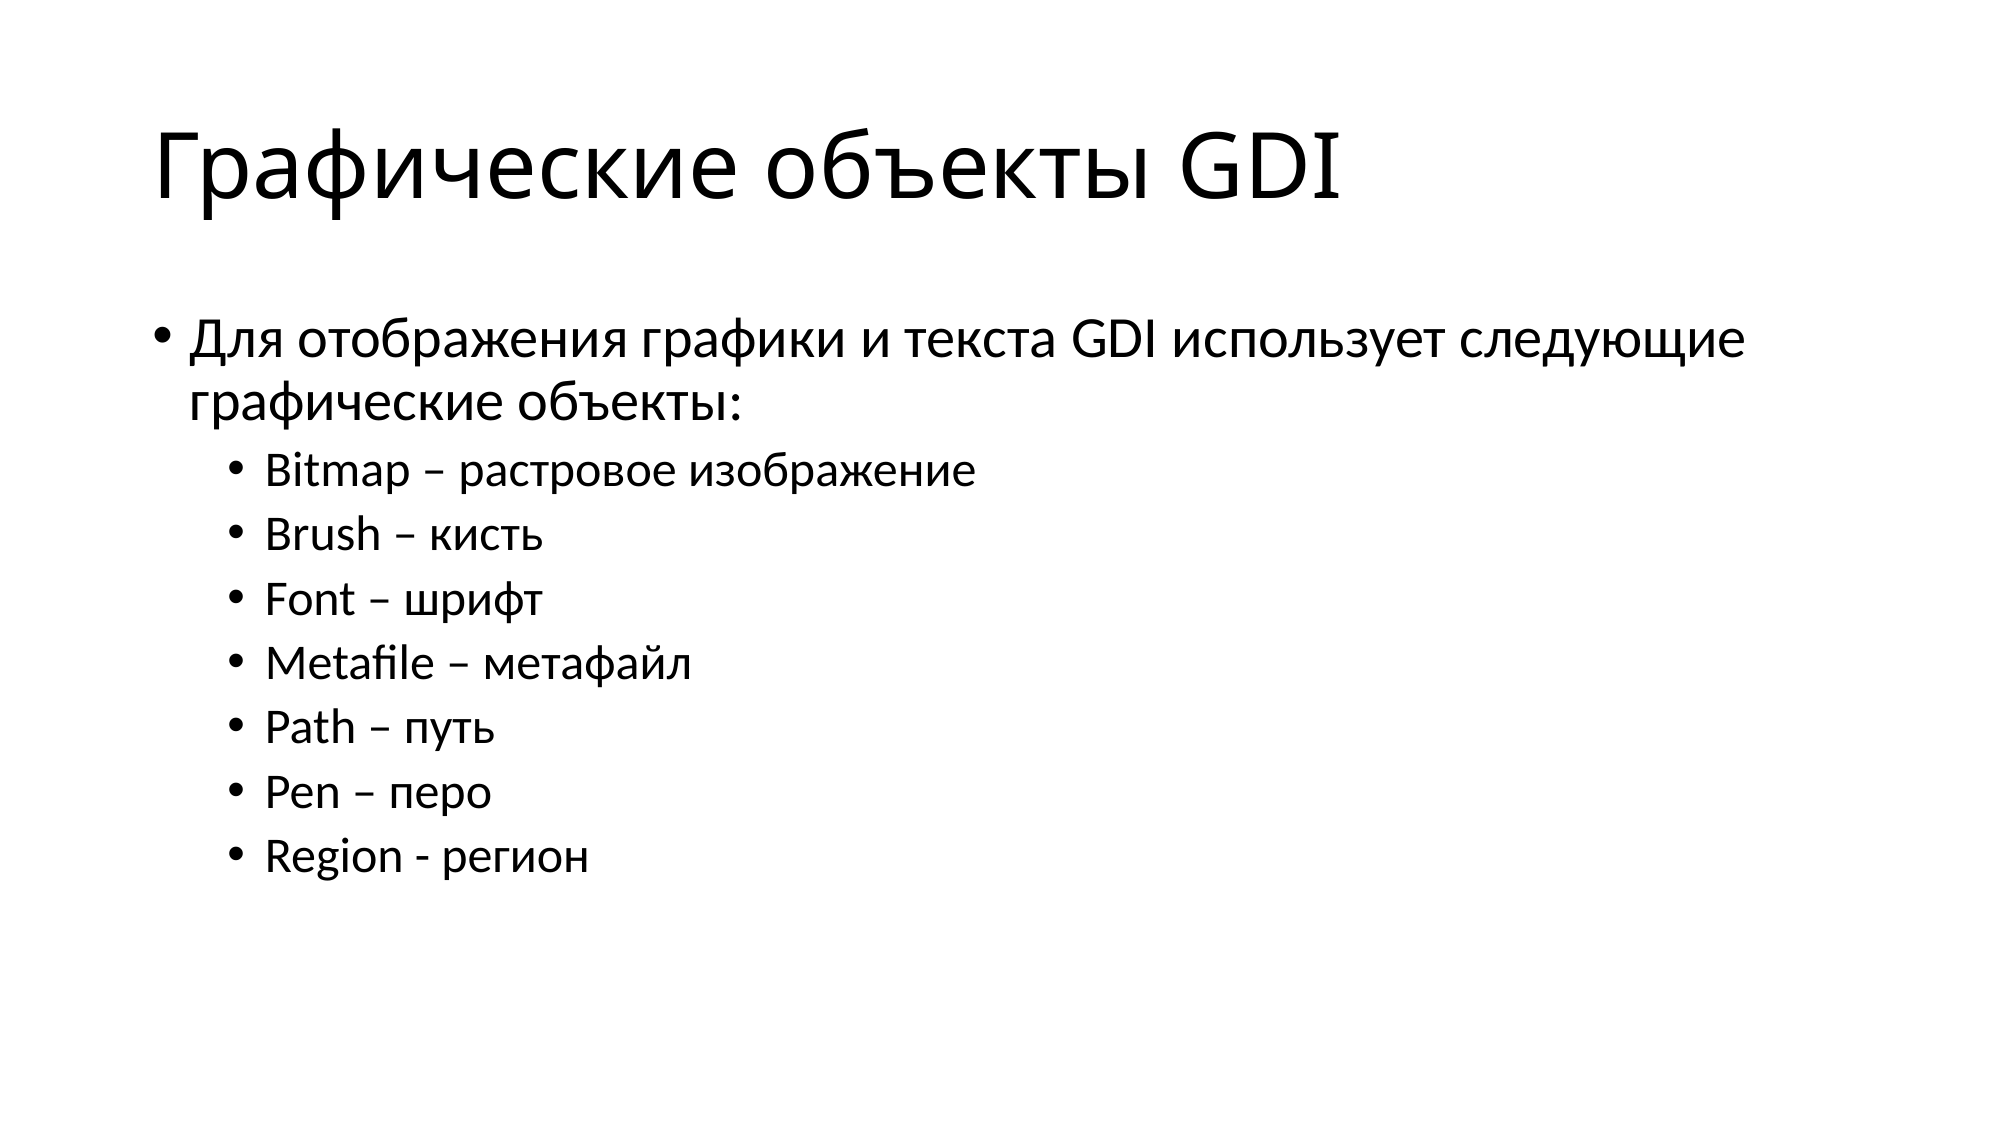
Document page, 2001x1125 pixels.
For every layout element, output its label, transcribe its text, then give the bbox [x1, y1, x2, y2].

list Для отображения графики и текста GDI использует следующие графические объекты: Bitmap – растровое изображение Brush – кисть Font – шрифт Metafile – метафайл Path – путь Pen – перо Region - регион [137, 299, 1863, 1014]
title Графические объекты GDI [137, 59, 1863, 278]
